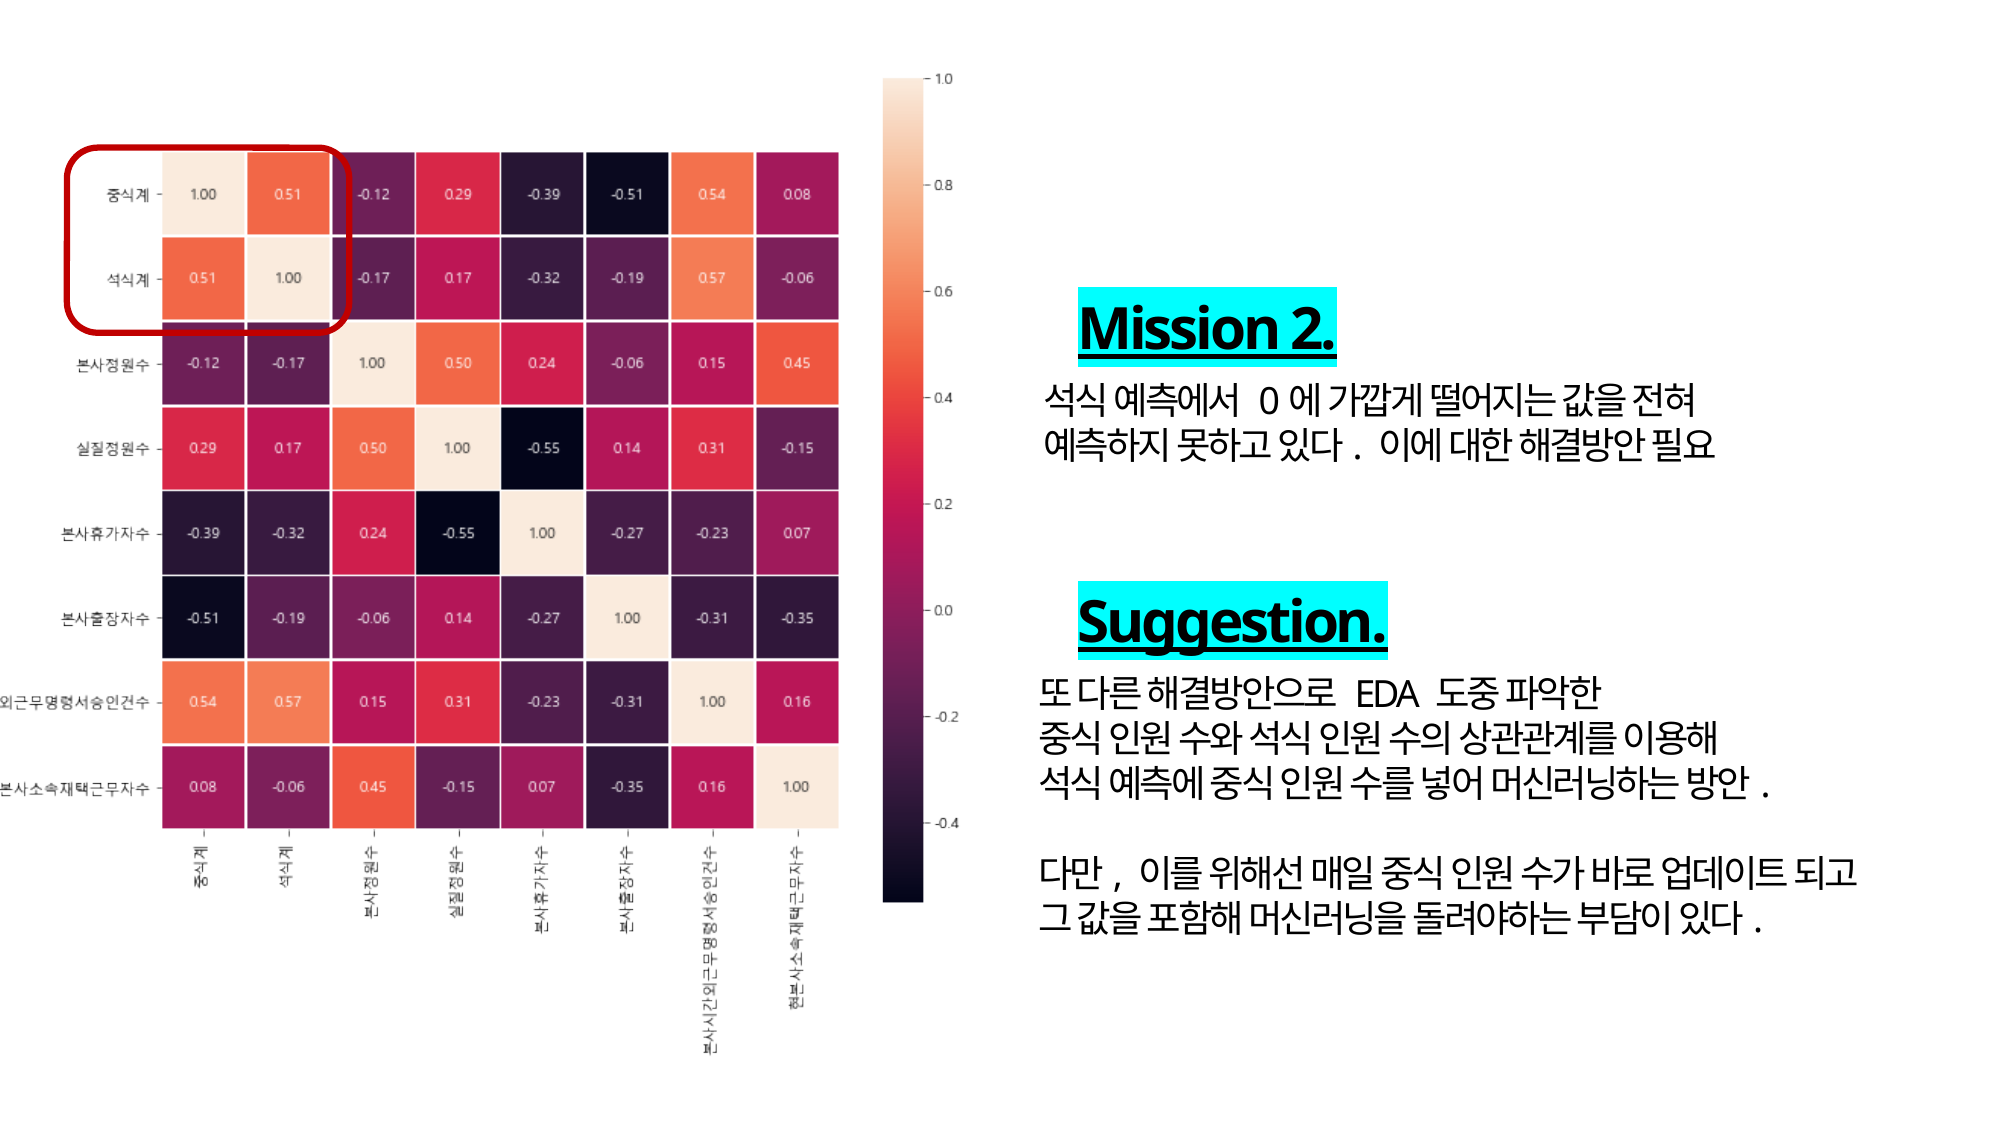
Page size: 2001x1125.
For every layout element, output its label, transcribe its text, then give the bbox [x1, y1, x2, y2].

text_box Suggestion. [1063, 577, 1403, 662]
picture [0, 63, 971, 1065]
text_box Mission 2. [1062, 283, 1352, 369]
text_box 석식 예측에서 0에 가깝게 떨어지는 값을 전혀 예측하지 못하고 있다. 이에 대한 해결방안 필요 [1028, 369, 1732, 475]
text_box 또 다른 해결방안으로 EDA 도중 파악한 중식 인원 수와 석식 인원 수의 상관관계를 이용해 석식 예측에 중식 인원 수를 넣어 머신러닝하는 방안. 다만, 이를 위해선 매일 중식 인원 수가 바로 업데이트 되고 그 값을 포함해 머신러닝을 돌려야하는 부담이 있다. [1023, 662, 1875, 948]
